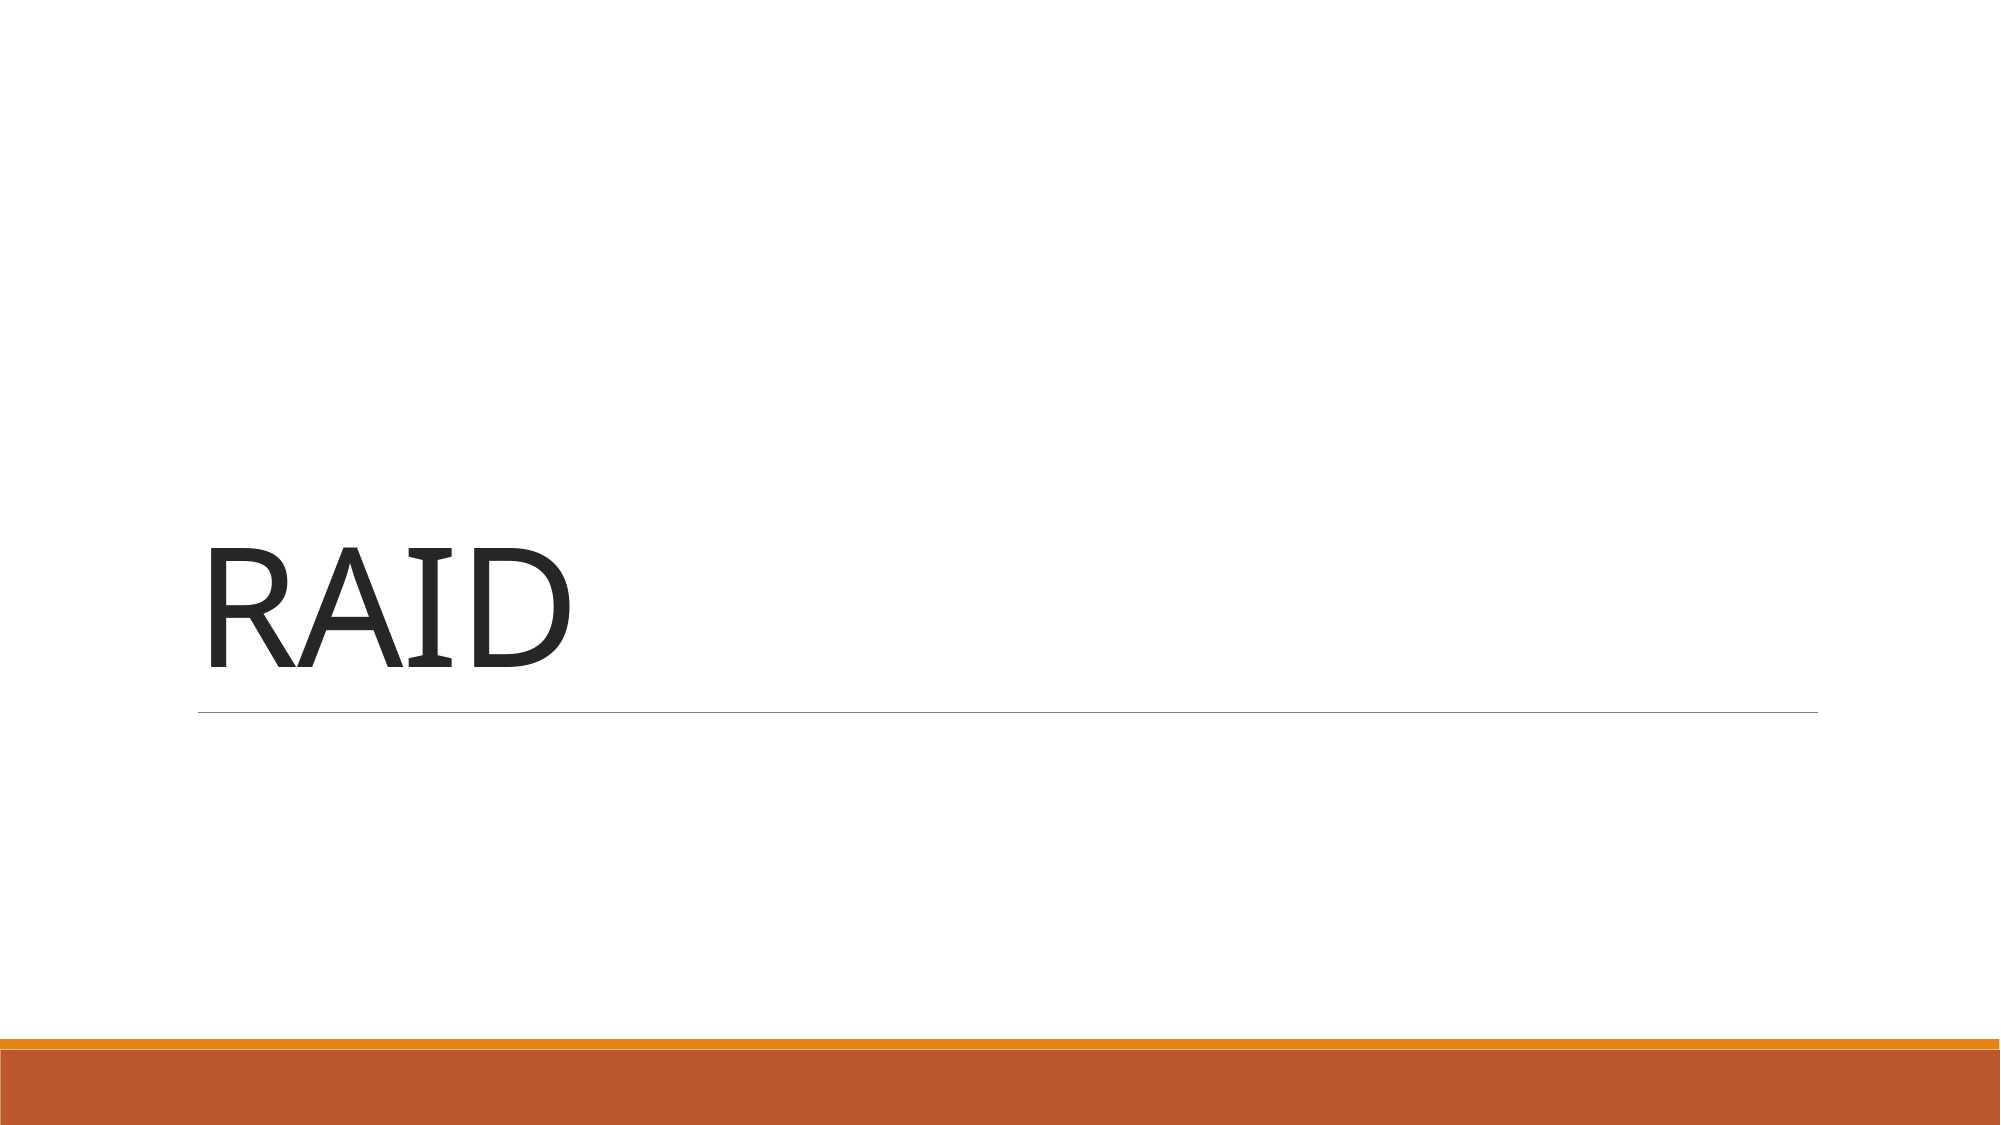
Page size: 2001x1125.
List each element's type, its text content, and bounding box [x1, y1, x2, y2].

title RAID [180, 124, 1830, 710]
